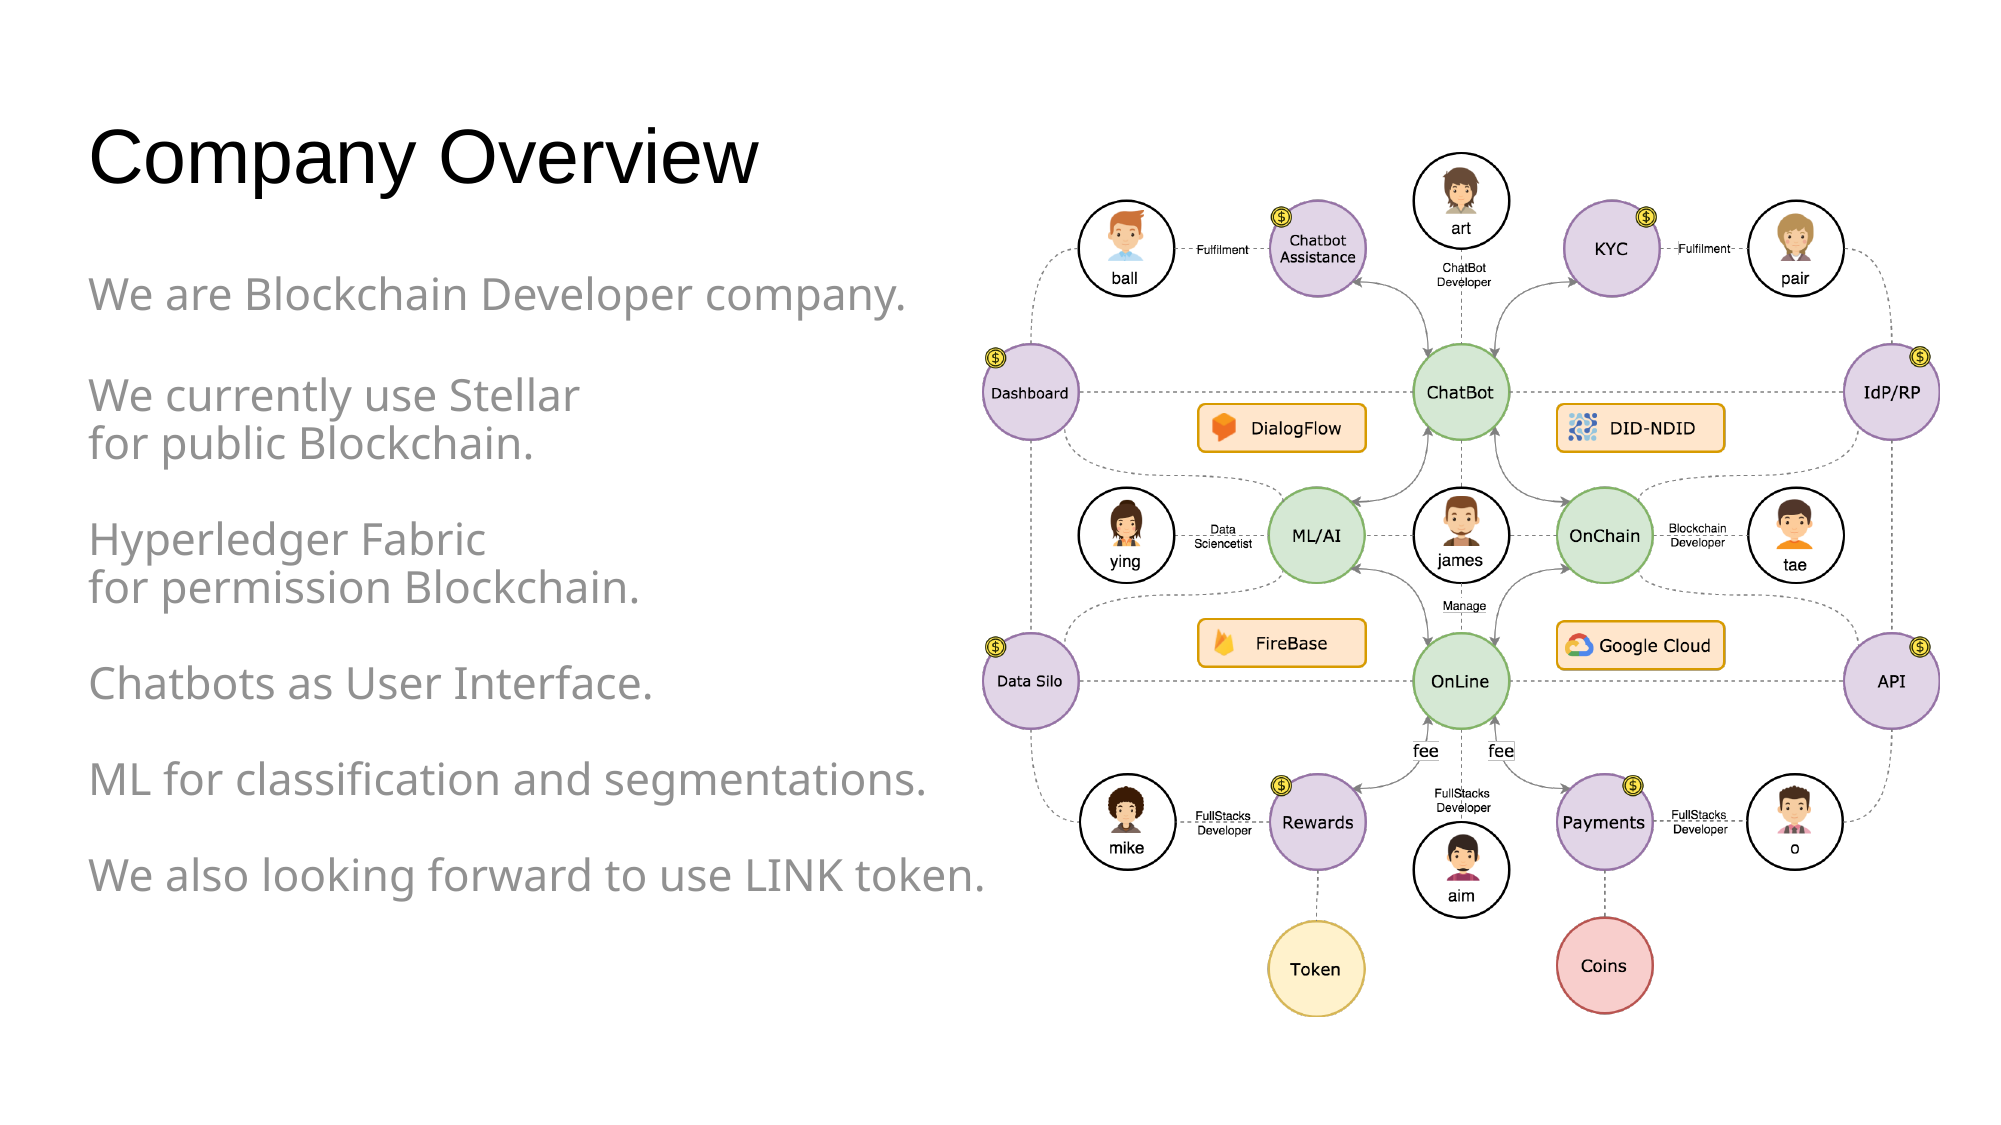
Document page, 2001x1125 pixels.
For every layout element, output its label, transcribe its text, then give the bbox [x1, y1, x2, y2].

picture [975, 150, 1940, 1018]
list We are Blockchain Developer company. We currently use Stellar for public Blockchain. Hyperledger Fabric for permission Blockchain. Chatbots as User Interface. ML for classification and segmentations. We also looking forward to use LINK token. [67, 251, 975, 1000]
title Company Overview [67, 96, 1933, 224]
